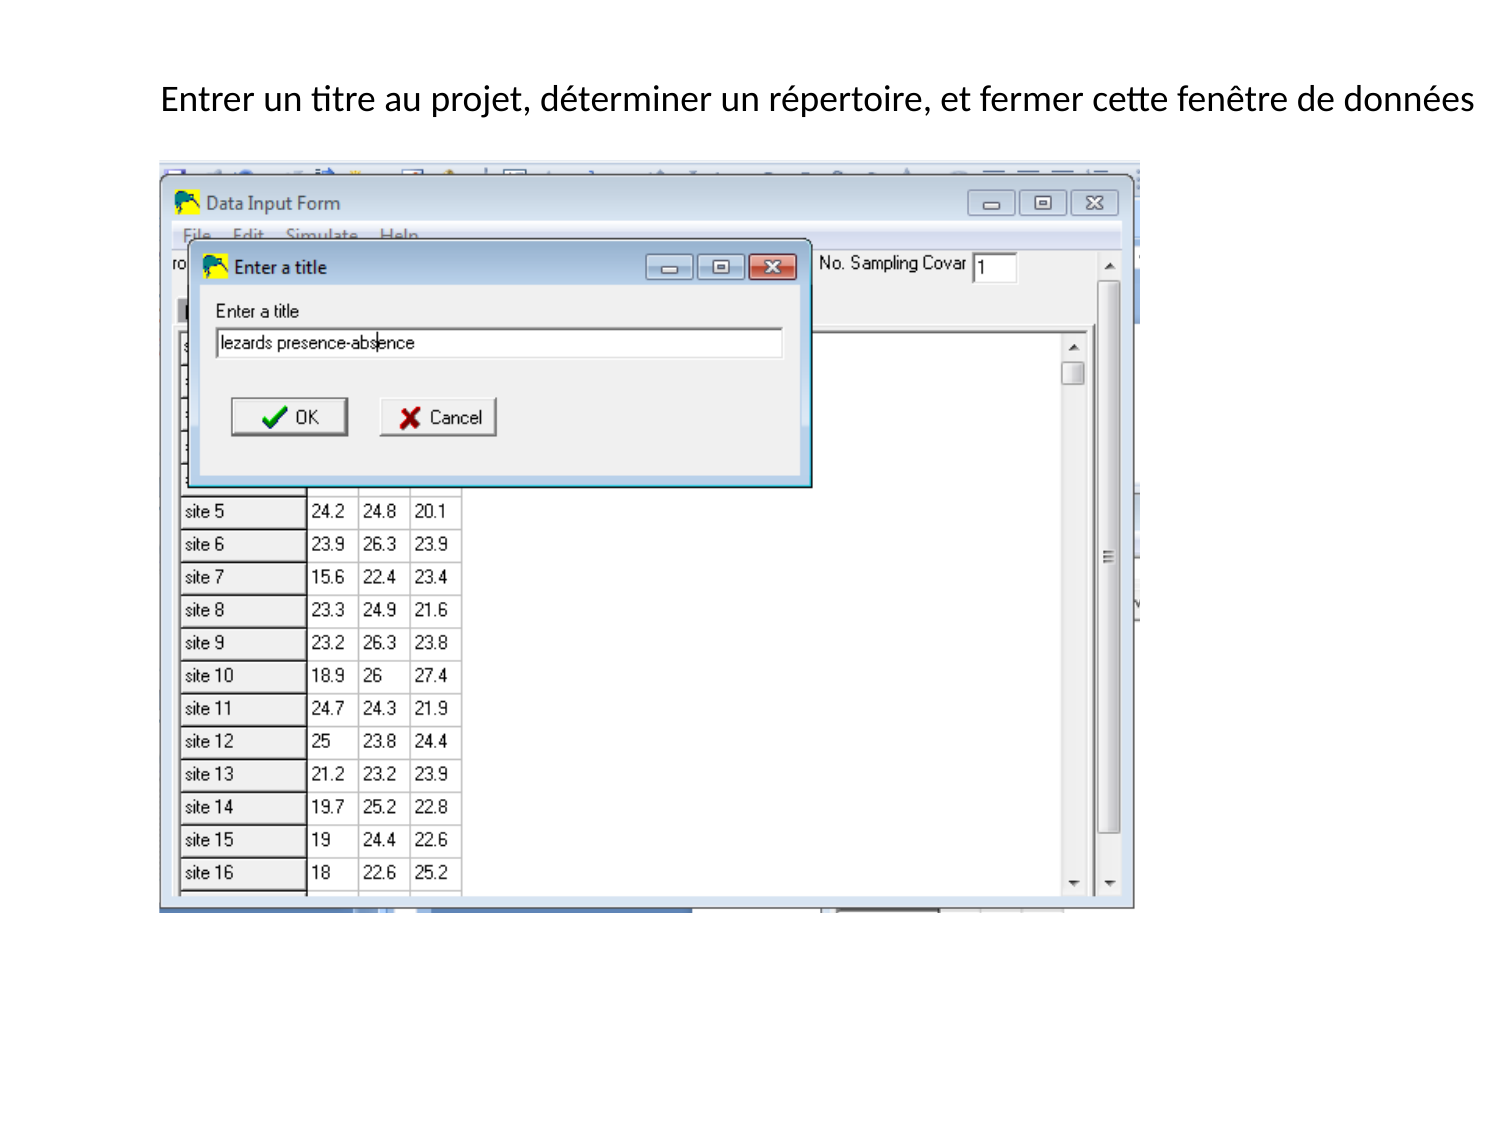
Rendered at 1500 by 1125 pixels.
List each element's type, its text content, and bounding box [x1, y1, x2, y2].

text_box Entrer un titre au projet, déterminer un répertoire, et fermer cette fenêtre de données [145, 66, 1492, 127]
picture [159, 160, 1140, 913]
